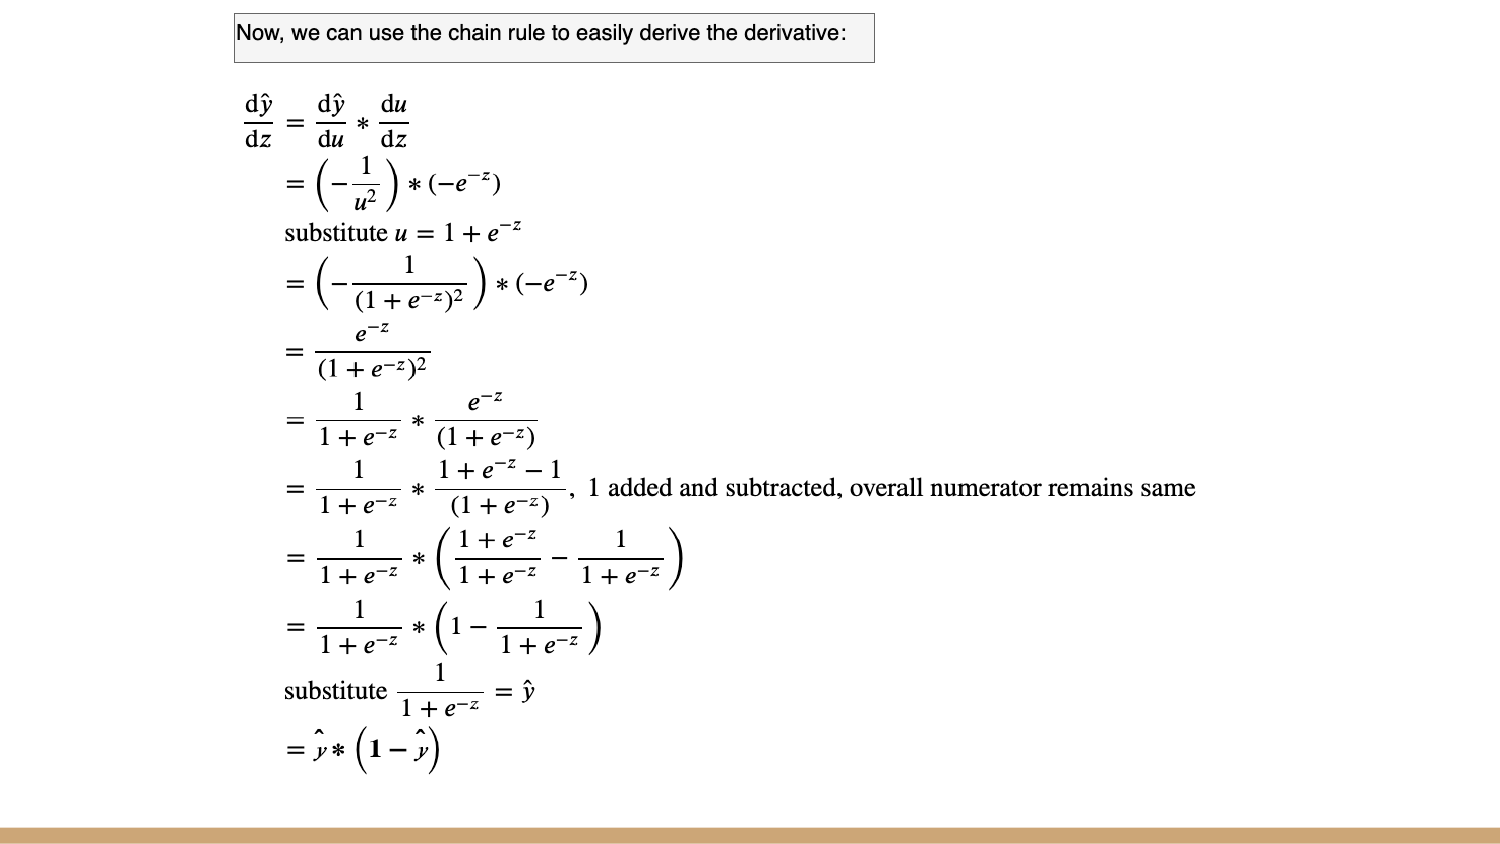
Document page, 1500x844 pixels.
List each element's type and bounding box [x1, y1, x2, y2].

picture [233, 12, 1267, 823]
